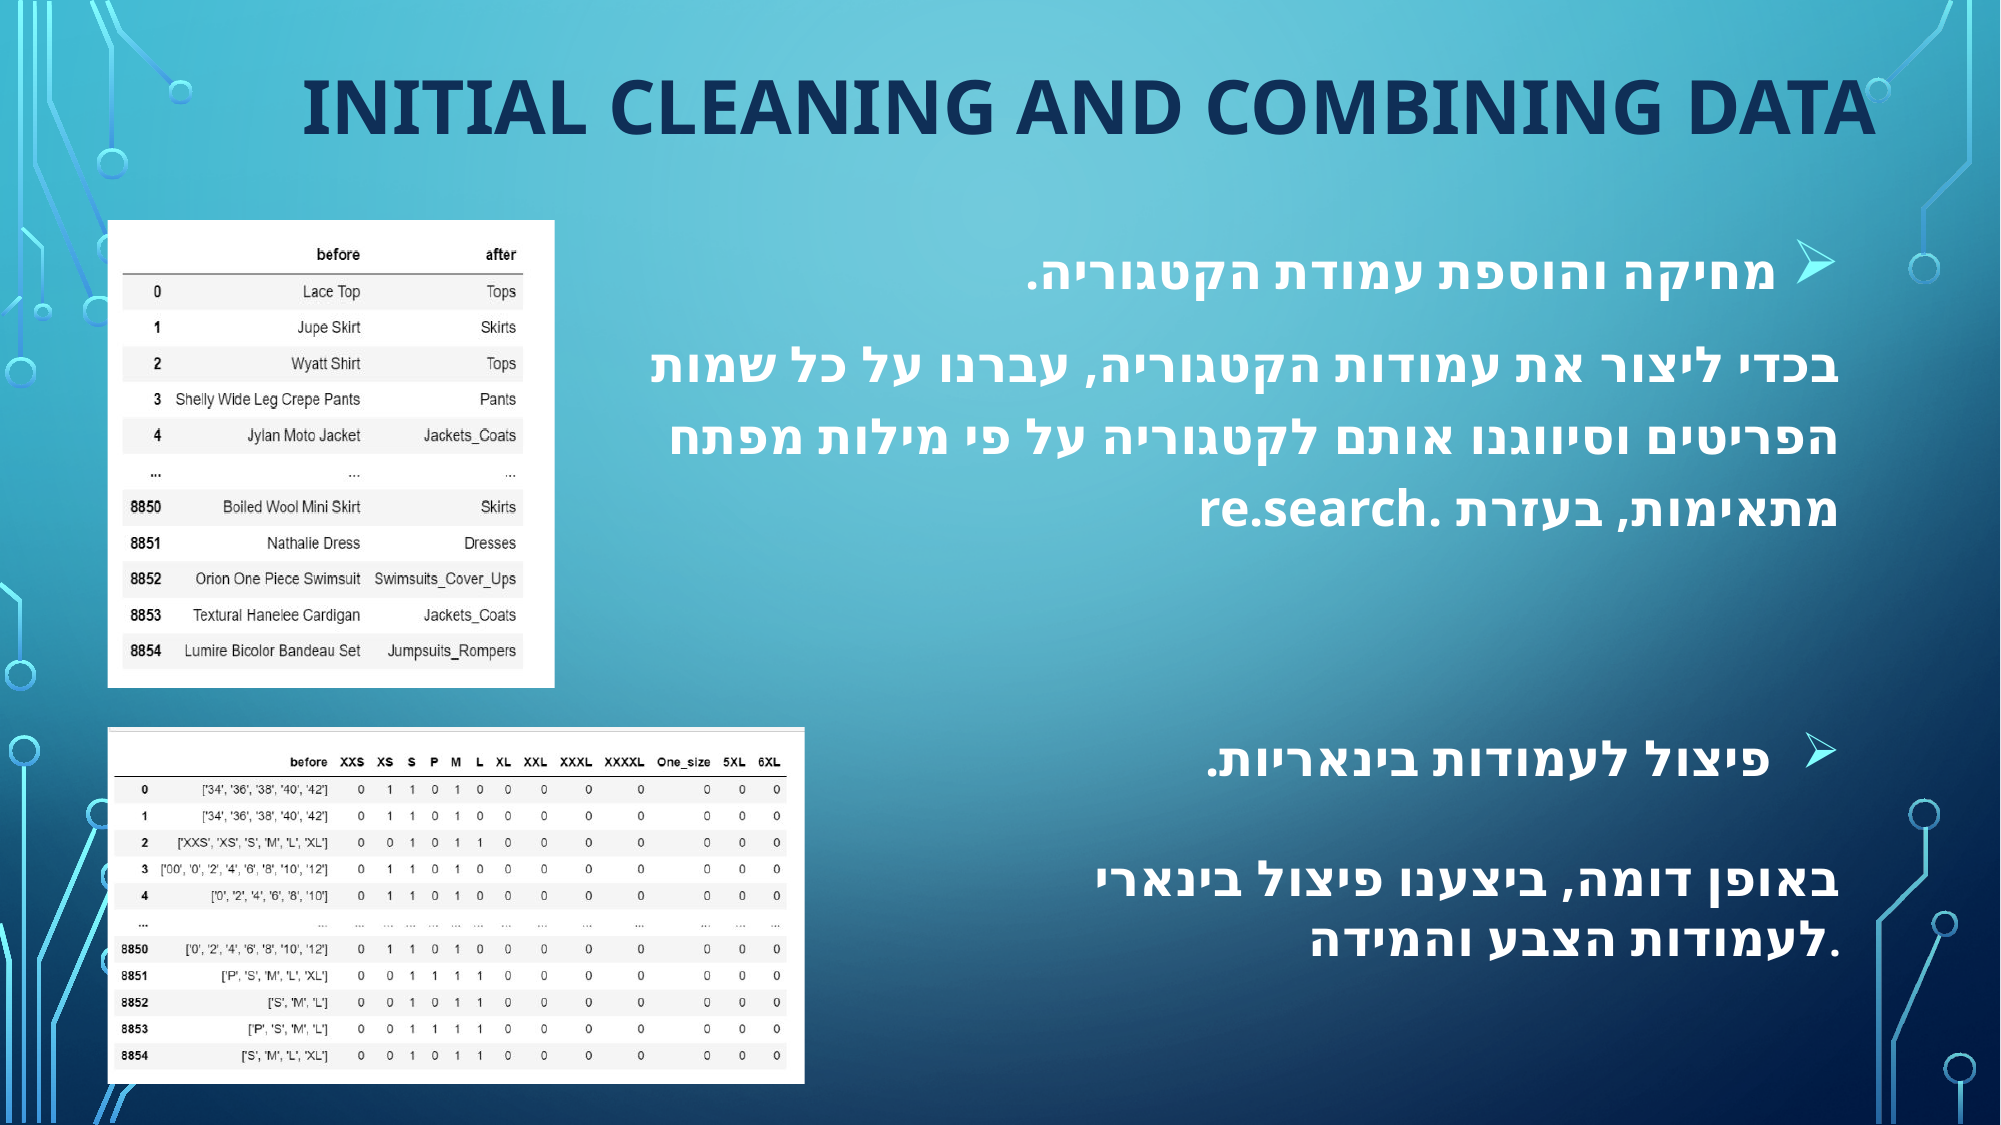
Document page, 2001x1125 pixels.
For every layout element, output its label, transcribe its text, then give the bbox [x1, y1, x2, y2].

text_box פיצול לעמודות בינאריות. באופן דומה, ביצענו פיצול בינארי לעמודות הצבע והמידה. [879, 719, 1856, 1020]
picture [107, 726, 805, 1084]
title Initial cleaning and combining data [163, 0, 1893, 232]
list מחיקה והוספת עמודת הקטגוריה. בכדי ליצור את עמודות הקטגוריה, עברנו על כל שמות הפריטים וסיווגנו אותם לקטגוריה על פי מילות מפתח מתאימות, בעזרת .re.search [573, 220, 1856, 807]
picture [107, 220, 555, 689]
